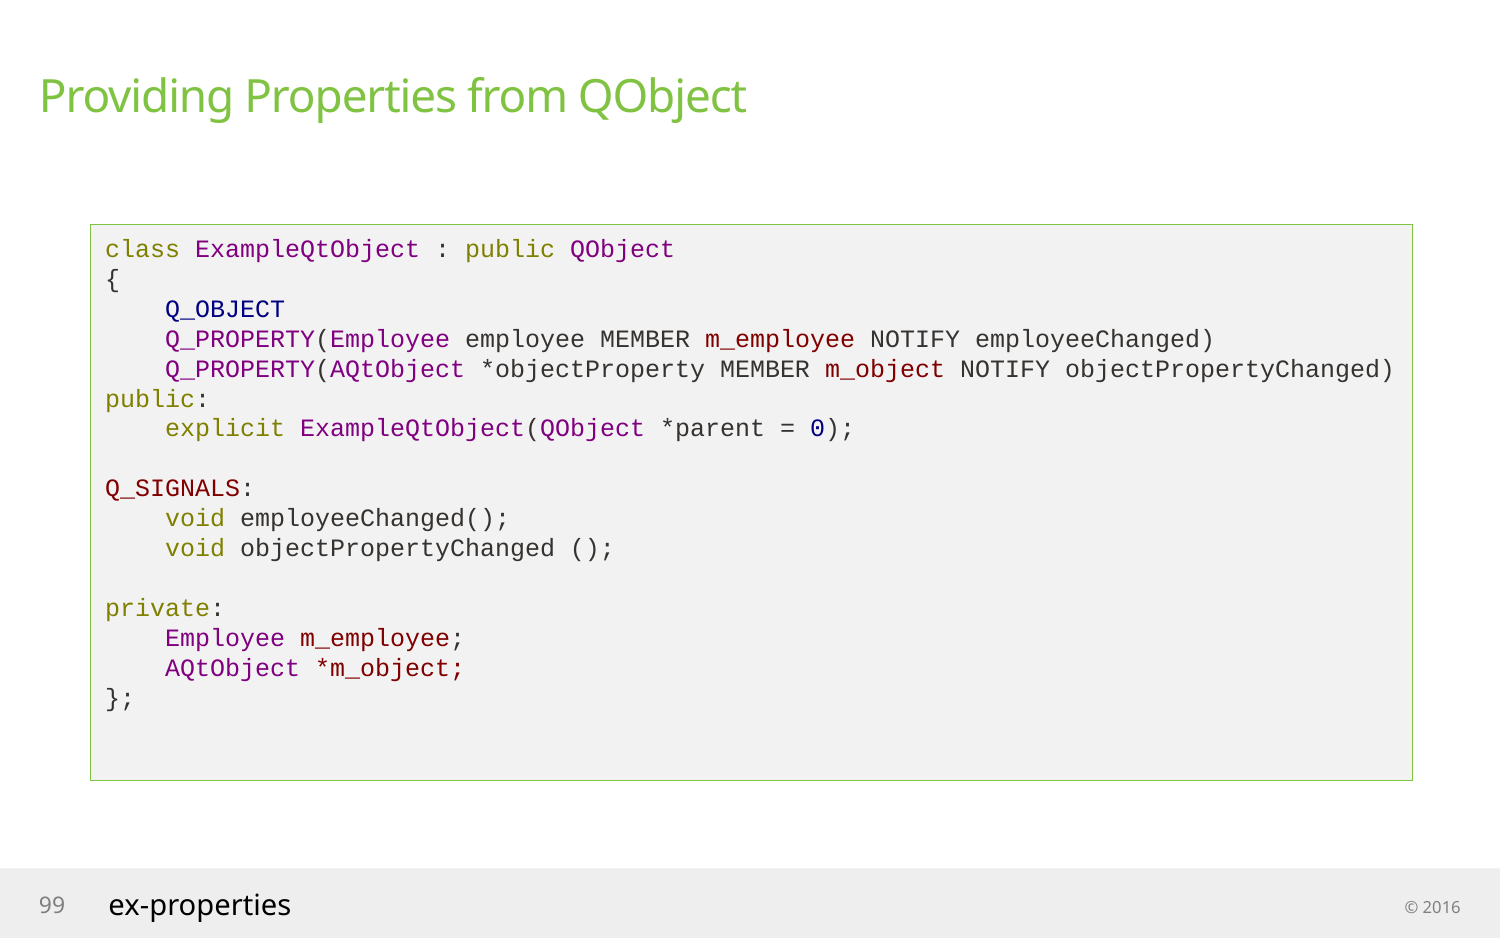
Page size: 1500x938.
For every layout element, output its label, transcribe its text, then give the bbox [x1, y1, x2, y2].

title Providing Properties from QObject [39, 66, 1052, 195]
text_box class ExampleQtObject : public QObject { Q_OBJECT Q_PROPERTY(Employee employee MEMBER m_employee NOTIFY employeeChanged) Q_PROPERTY(AQtObject *objectProperty MEMBER m_object NOTIFY objectPropertyChanged) public: explicit ExampleQtObject(QObject *parent = 0); Q_SIGNALS: void employeeChanged(); void objectPropertyChanged (); private: Employee m_employee; AQtObject *m_object; }; [90, 224, 1413, 781]
text_box ex-properties [93, 894, 795, 927]
footer © 2016 [1188, 896, 1461, 917]
slide_number 99 [39, 892, 410, 921]
